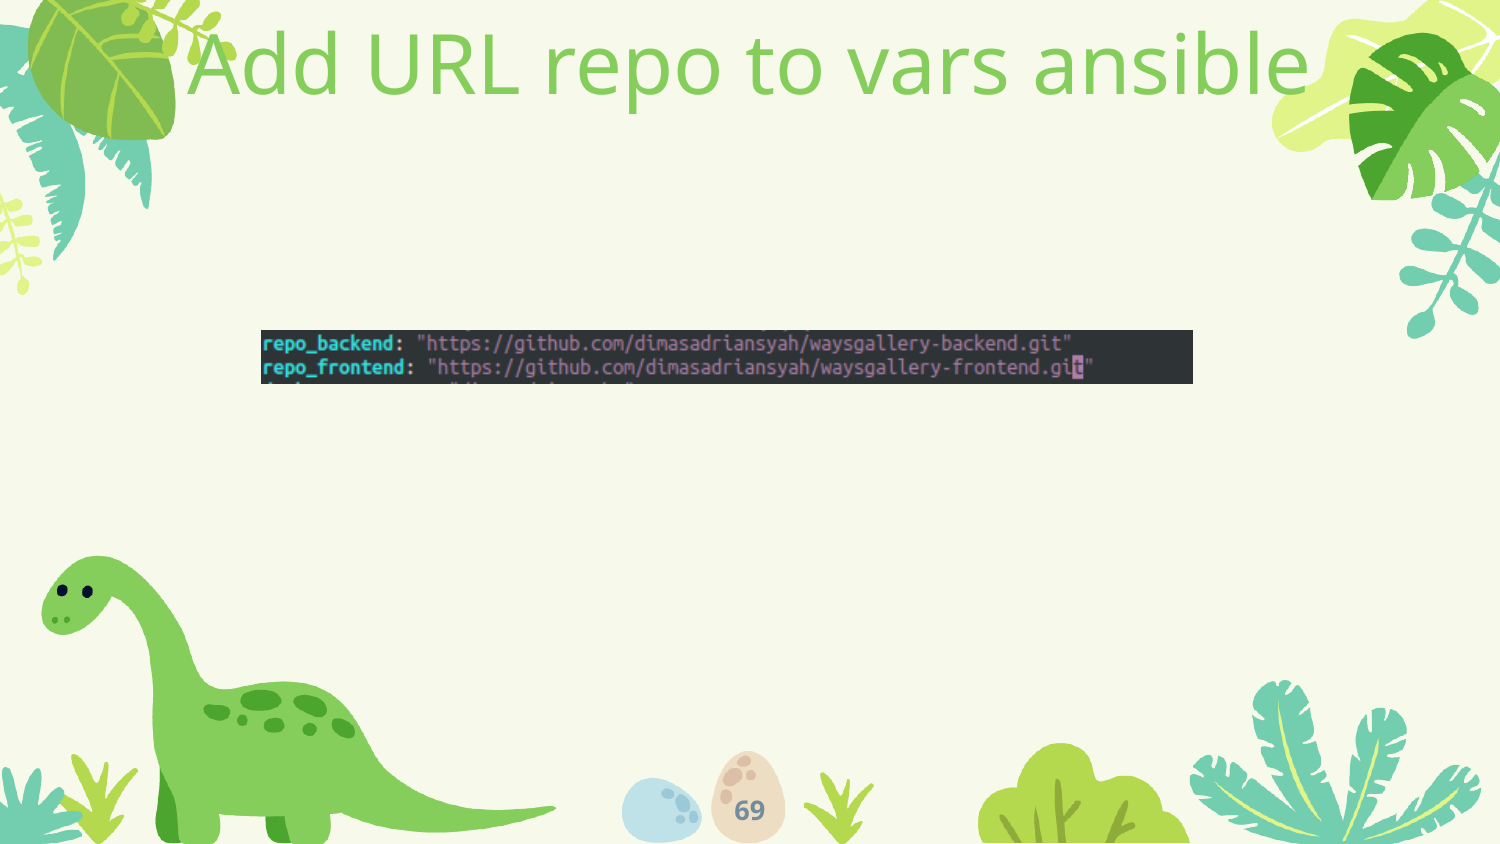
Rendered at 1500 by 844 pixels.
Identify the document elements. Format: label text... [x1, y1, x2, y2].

slide_number ‹#› [705, 779, 795, 844]
picture [0, 113, 1500, 844]
title Add URL repo to vars ansible [0, 0, 1500, 113]
